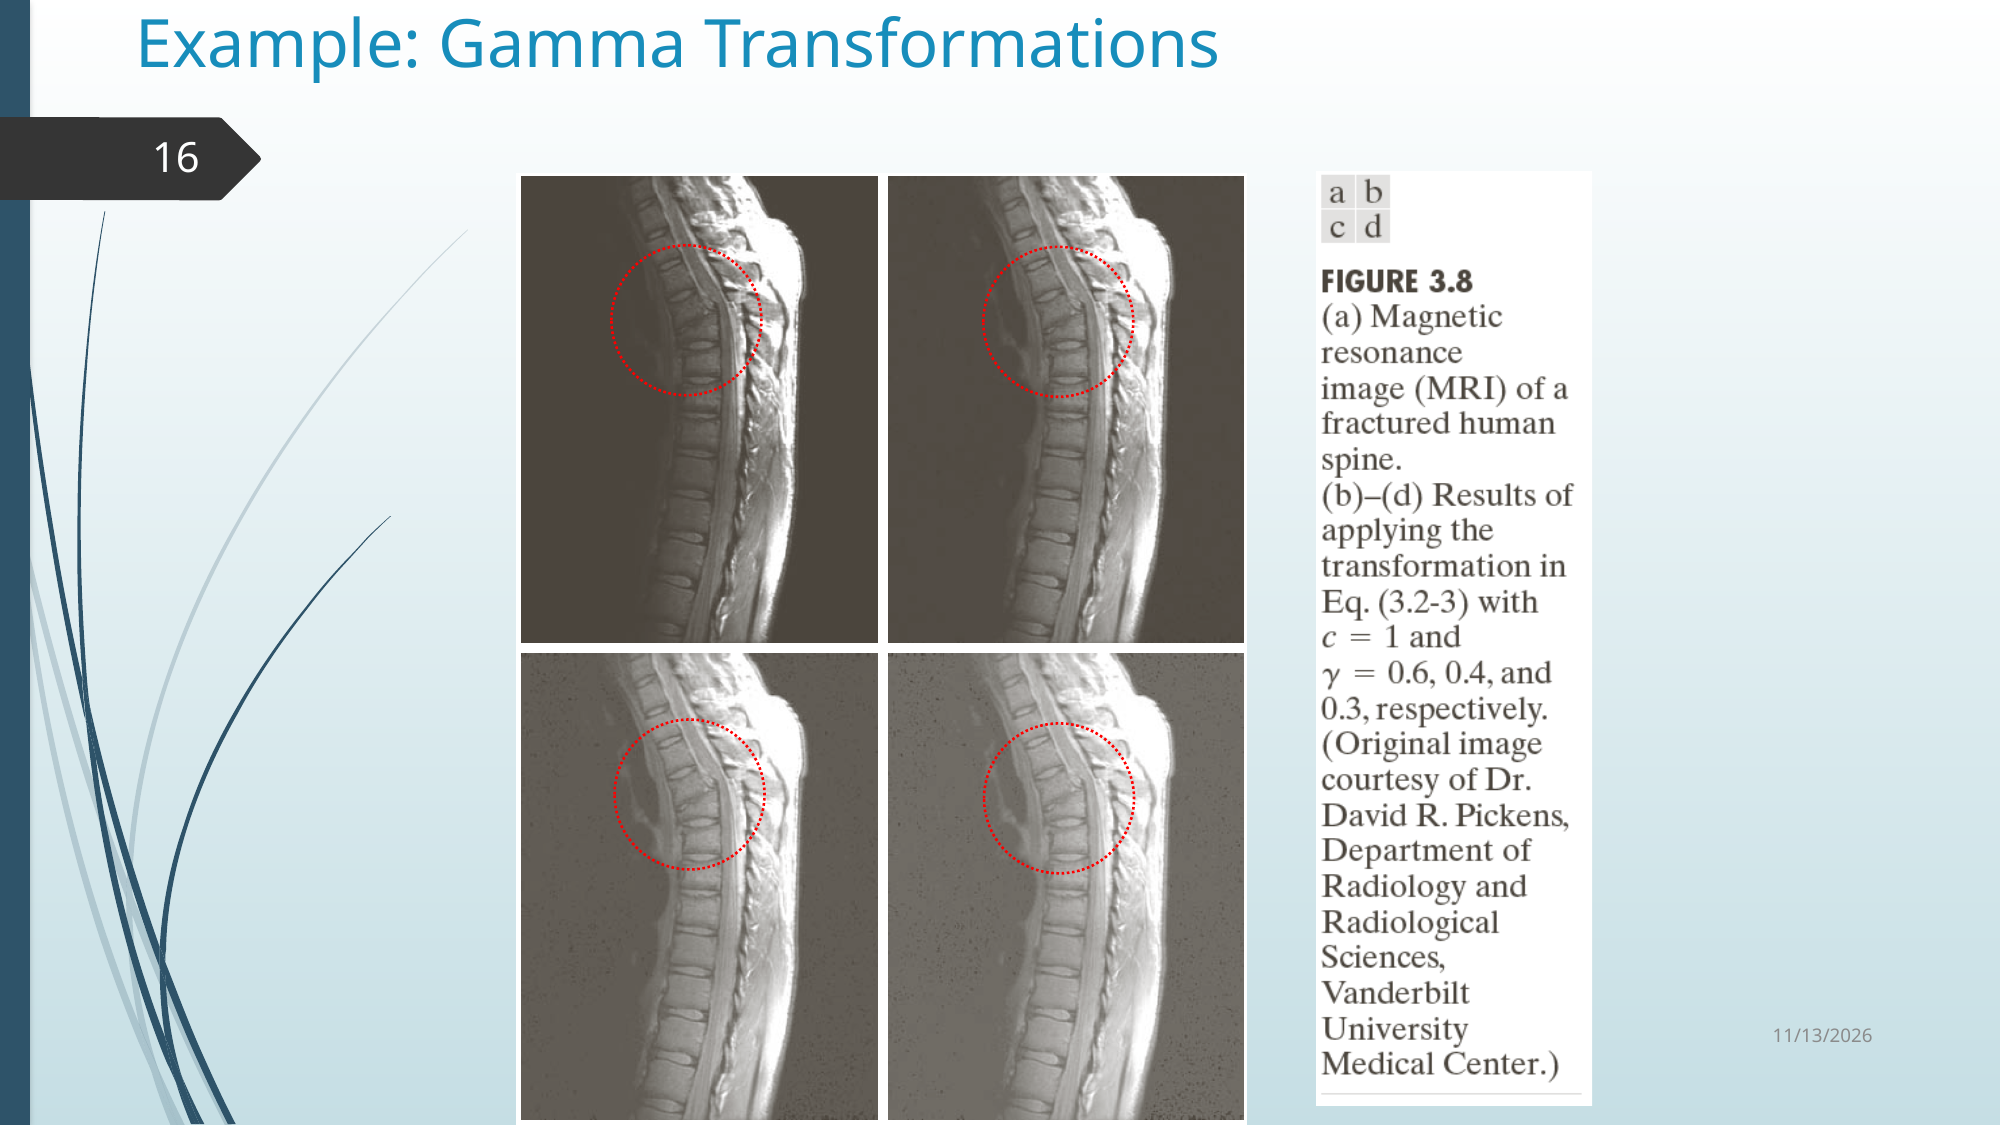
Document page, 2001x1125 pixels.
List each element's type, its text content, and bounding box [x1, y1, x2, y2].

picture [1315, 170, 1593, 1107]
title Example: Gamma Transformations [120, 0, 1846, 211]
picture [515, 173, 1248, 1125]
slide_number 11-Aug-23 [1699, 1005, 1888, 1067]
slide_number 16 [87, 129, 216, 190]
